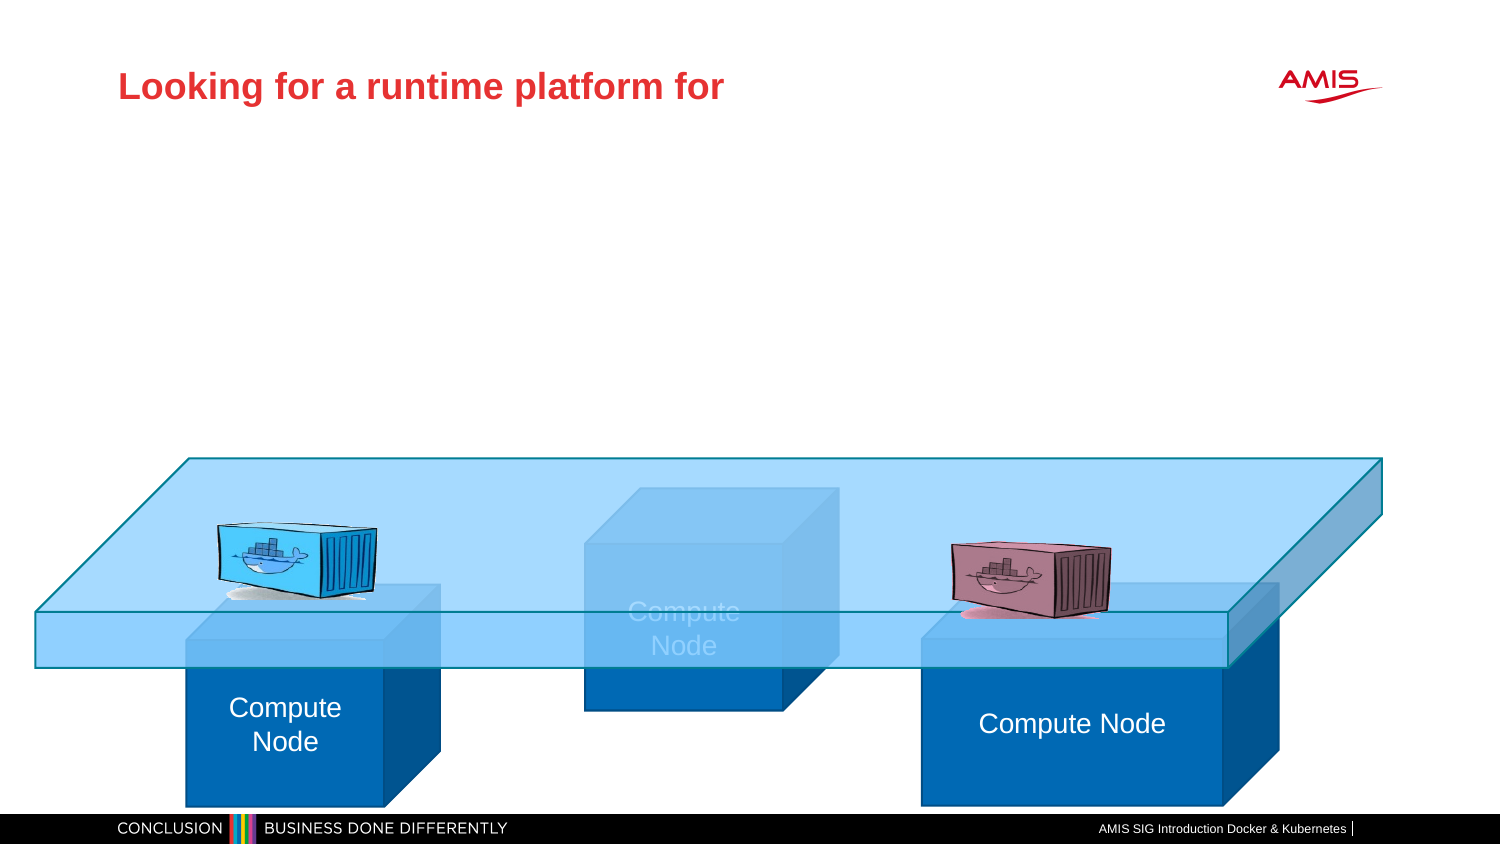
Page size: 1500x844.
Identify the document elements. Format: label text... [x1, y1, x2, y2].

text_box Compute Node [584, 669, 826, 712]
picture [0, 814, 236, 844]
picture [239, 814, 1500, 844]
picture [211, 519, 379, 600]
picture [944, 538, 1113, 619]
text_box Compute Node [185, 669, 441, 808]
picture [1205, 58, 1388, 106]
text_box [34, 457, 1383, 669]
text_box [40, 460, 1377, 610]
text_box Compute Node [920, 619, 1280, 807]
footer AMIS SIG Introduction Docker & Kubernetes [814, 820, 1347, 839]
title Looking for a runtime platform for [118, 47, 1205, 130]
